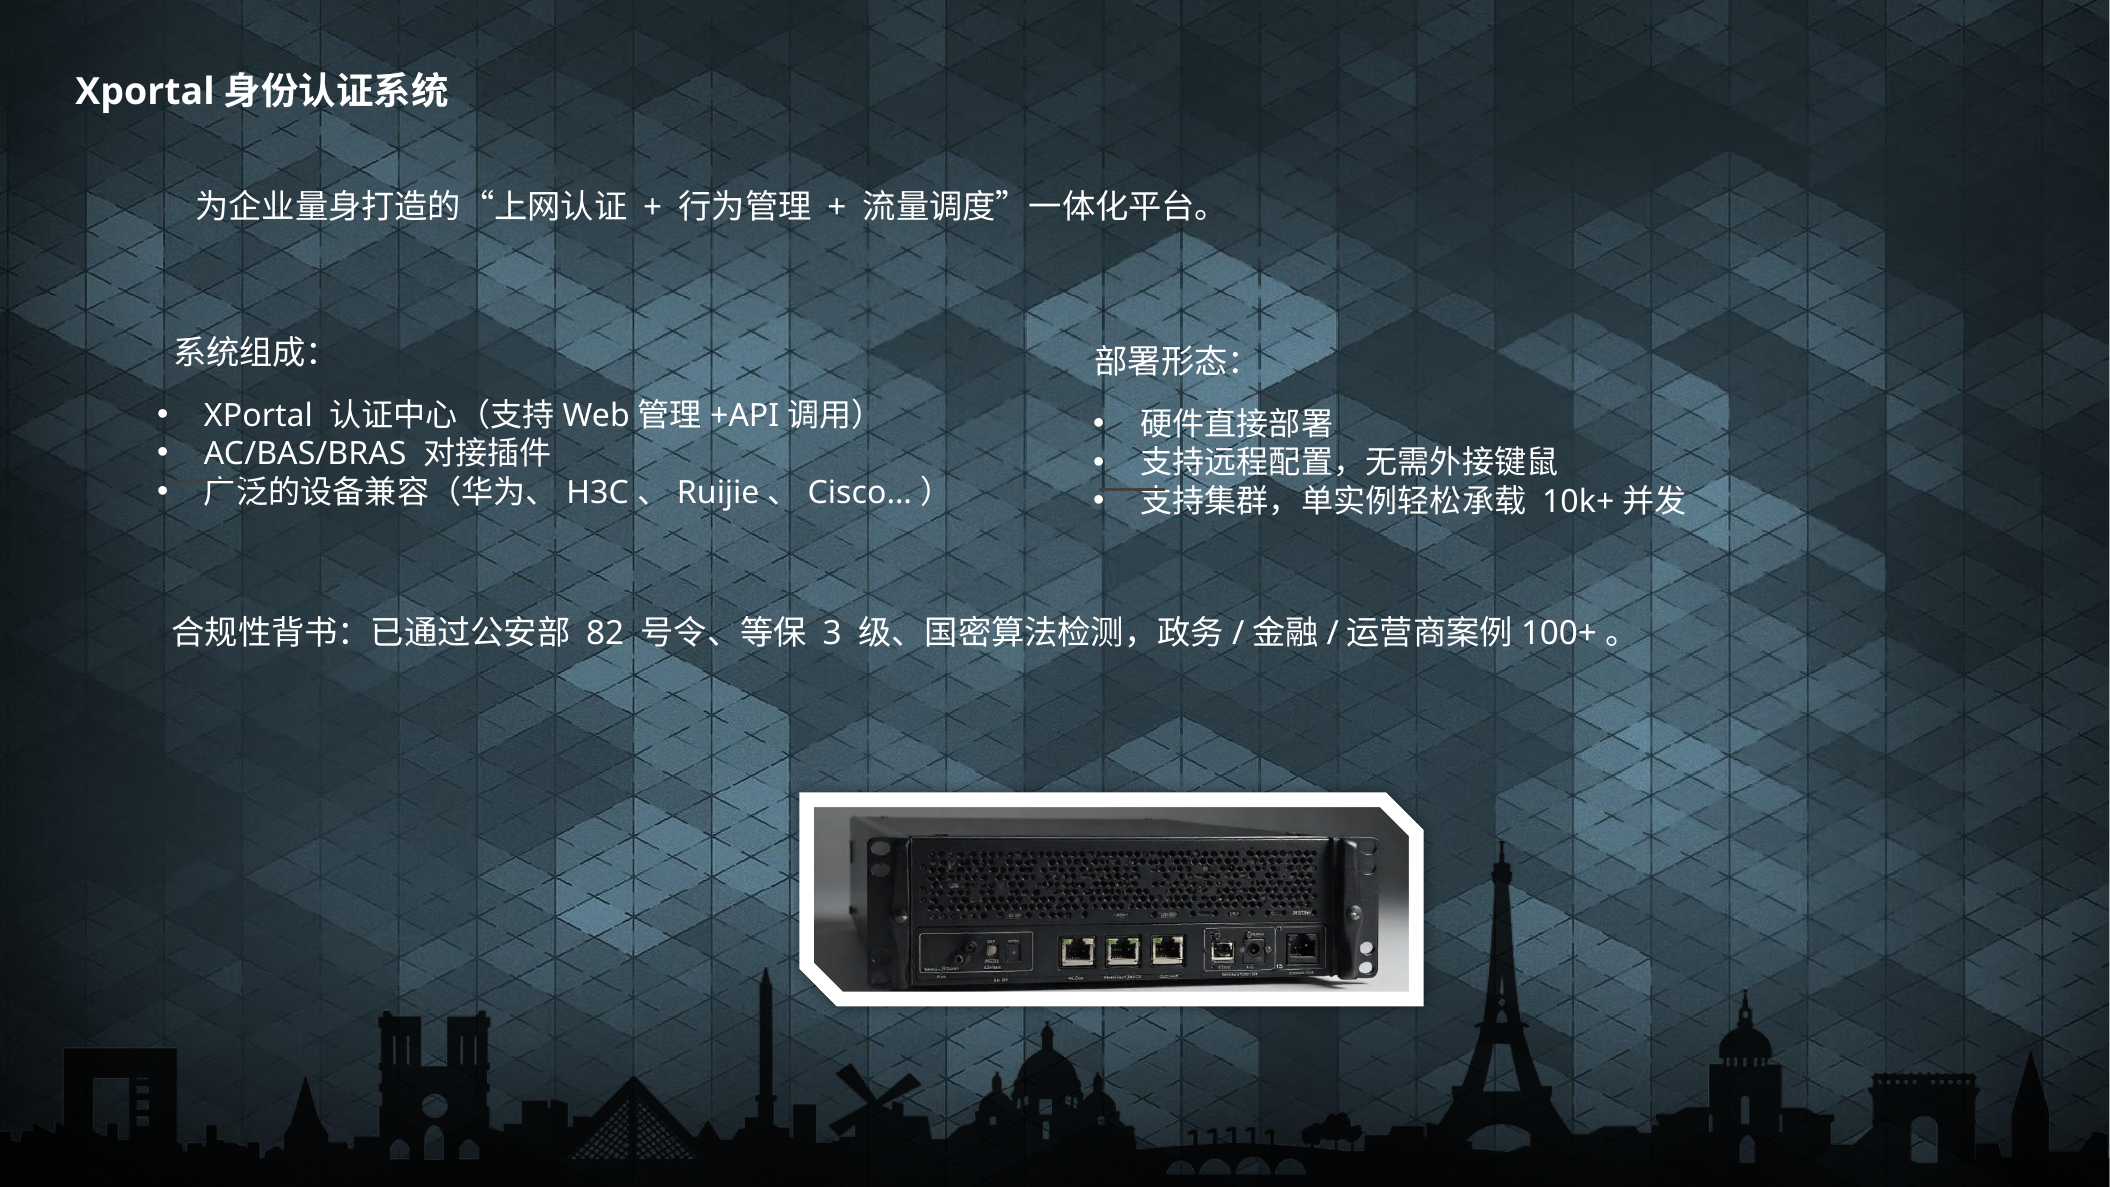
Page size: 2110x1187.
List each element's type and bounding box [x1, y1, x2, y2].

text_box [156, 323, 953, 519]
picture [0, 0, 2110, 1187]
text_box [1078, 332, 1703, 529]
